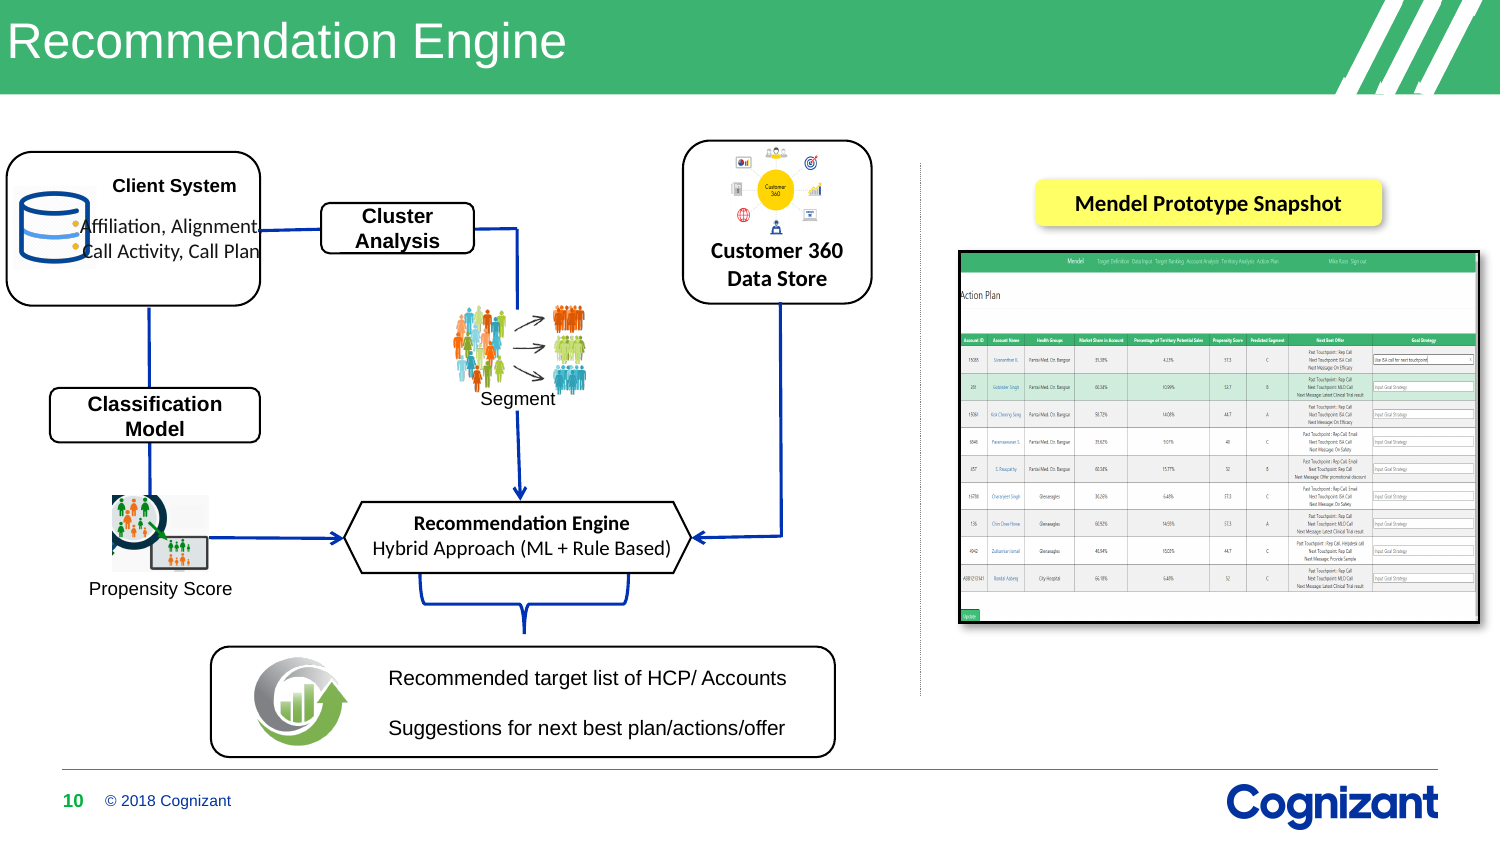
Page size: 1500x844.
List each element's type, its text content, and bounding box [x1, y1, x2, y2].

text_box [419, 575, 629, 635]
text_box Propensity Score [74, 569, 255, 607]
slide_number 10 [63, 787, 101, 813]
text_box [358, 568, 677, 575]
footer © 2018 Cognizant [105, 787, 855, 813]
text_box Segment [465, 395, 578, 417]
text_box Classification Model [151, 387, 260, 443]
picture [449, 302, 589, 395]
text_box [210, 646, 835, 758]
text_box Client System [46, 166, 304, 204]
text_box Customer 360 Data Store [683, 140, 872, 304]
picture [254, 657, 348, 746]
text_box [343, 519, 352, 556]
text_box Affiliation, Alignment, Call Activity, Call Plan [97, 205, 279, 270]
picture [1227, 784, 1438, 830]
text_box Cluster Analysis [321, 202, 474, 254]
text_box Classification Model [49, 387, 148, 443]
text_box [517, 410, 521, 501]
text_box Recommendation Engine Hybrid Approach (ML + Rule Based) [352, 502, 691, 568]
text_box [6, 151, 261, 306]
picture [112, 495, 209, 572]
text_box Mendel Prototype Snapshot [1035, 179, 1383, 227]
title Recommendation Engine [6, 14, 1383, 104]
picture [12, 185, 97, 270]
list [960, 253, 1478, 622]
picture [713, 146, 839, 236]
